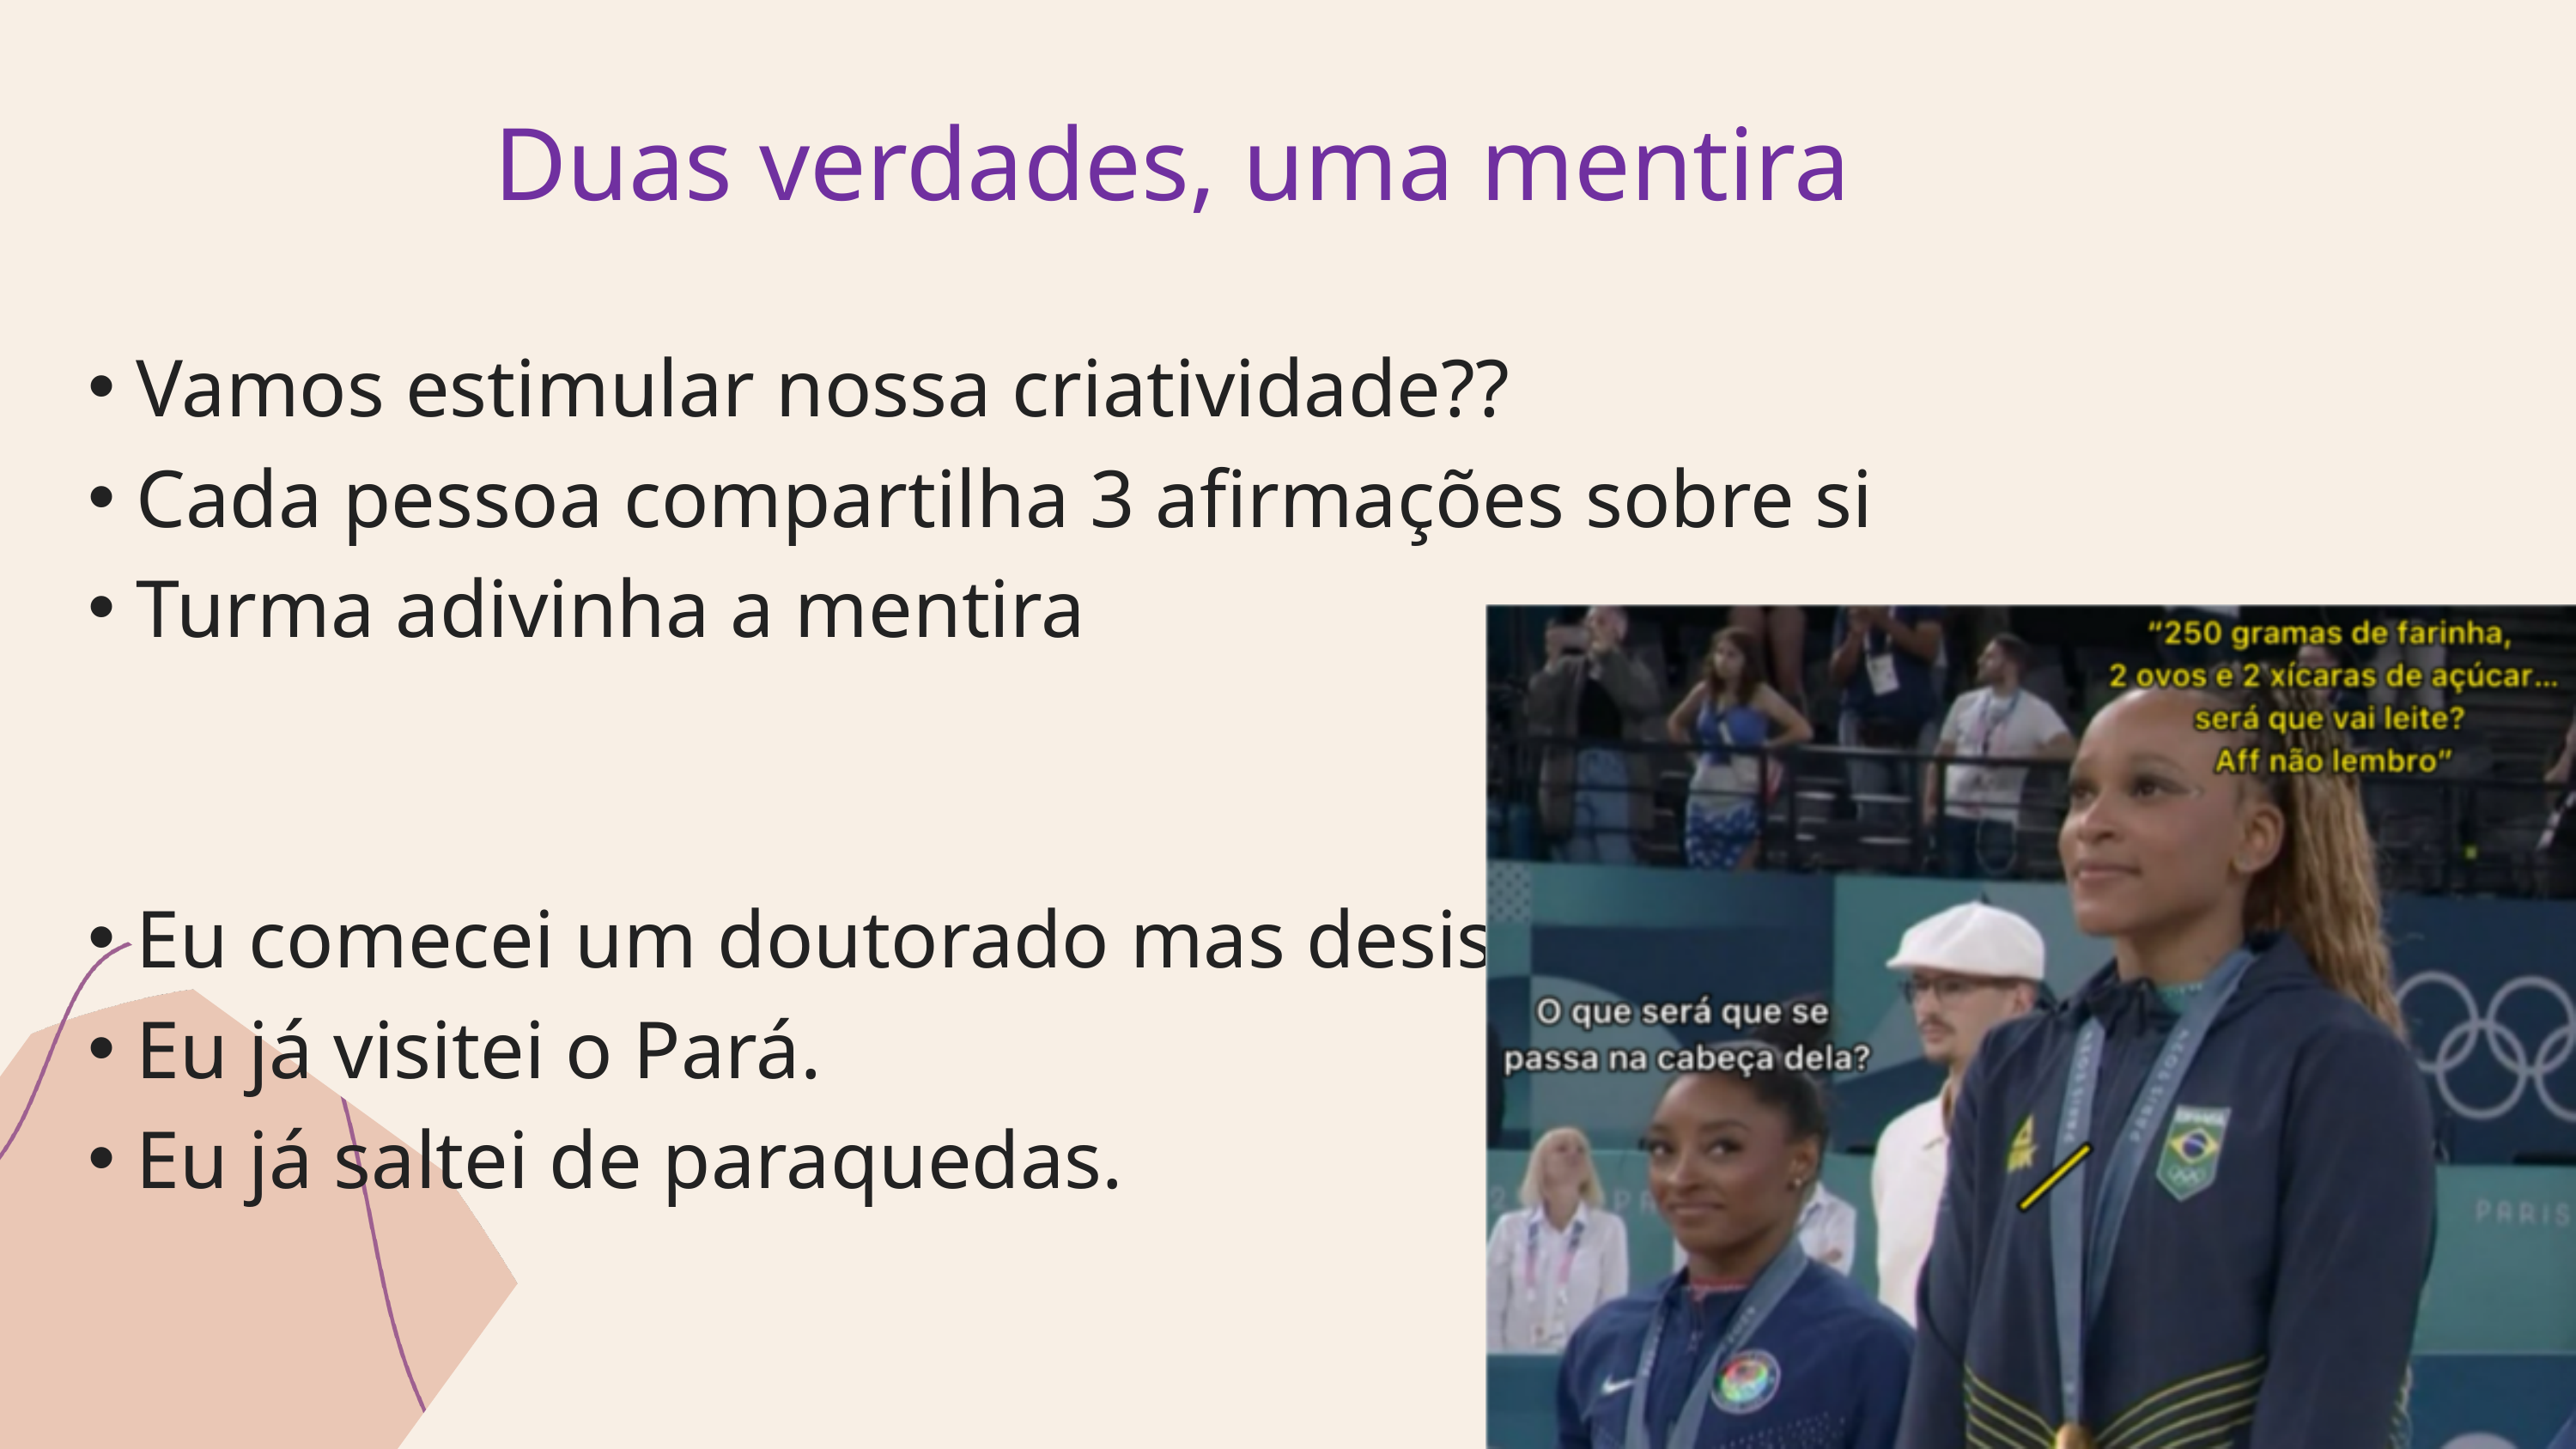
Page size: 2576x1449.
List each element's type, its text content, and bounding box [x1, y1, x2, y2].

text_box [0, 973, 453, 1449]
picture [1485, 604, 2576, 1449]
text_box Vamos estimular nossa criatividade?? Cada pessoa compartilha 3 afirmações sobre si Turma adivinha a mentira Eu comecei um doutorado mas desisti. Eu já visitei o Pará. Eu já saltei de paraquedas. [75, 331, 1902, 1373]
text_box Duas verdades, uma mentira [493, 80, 2039, 221]
